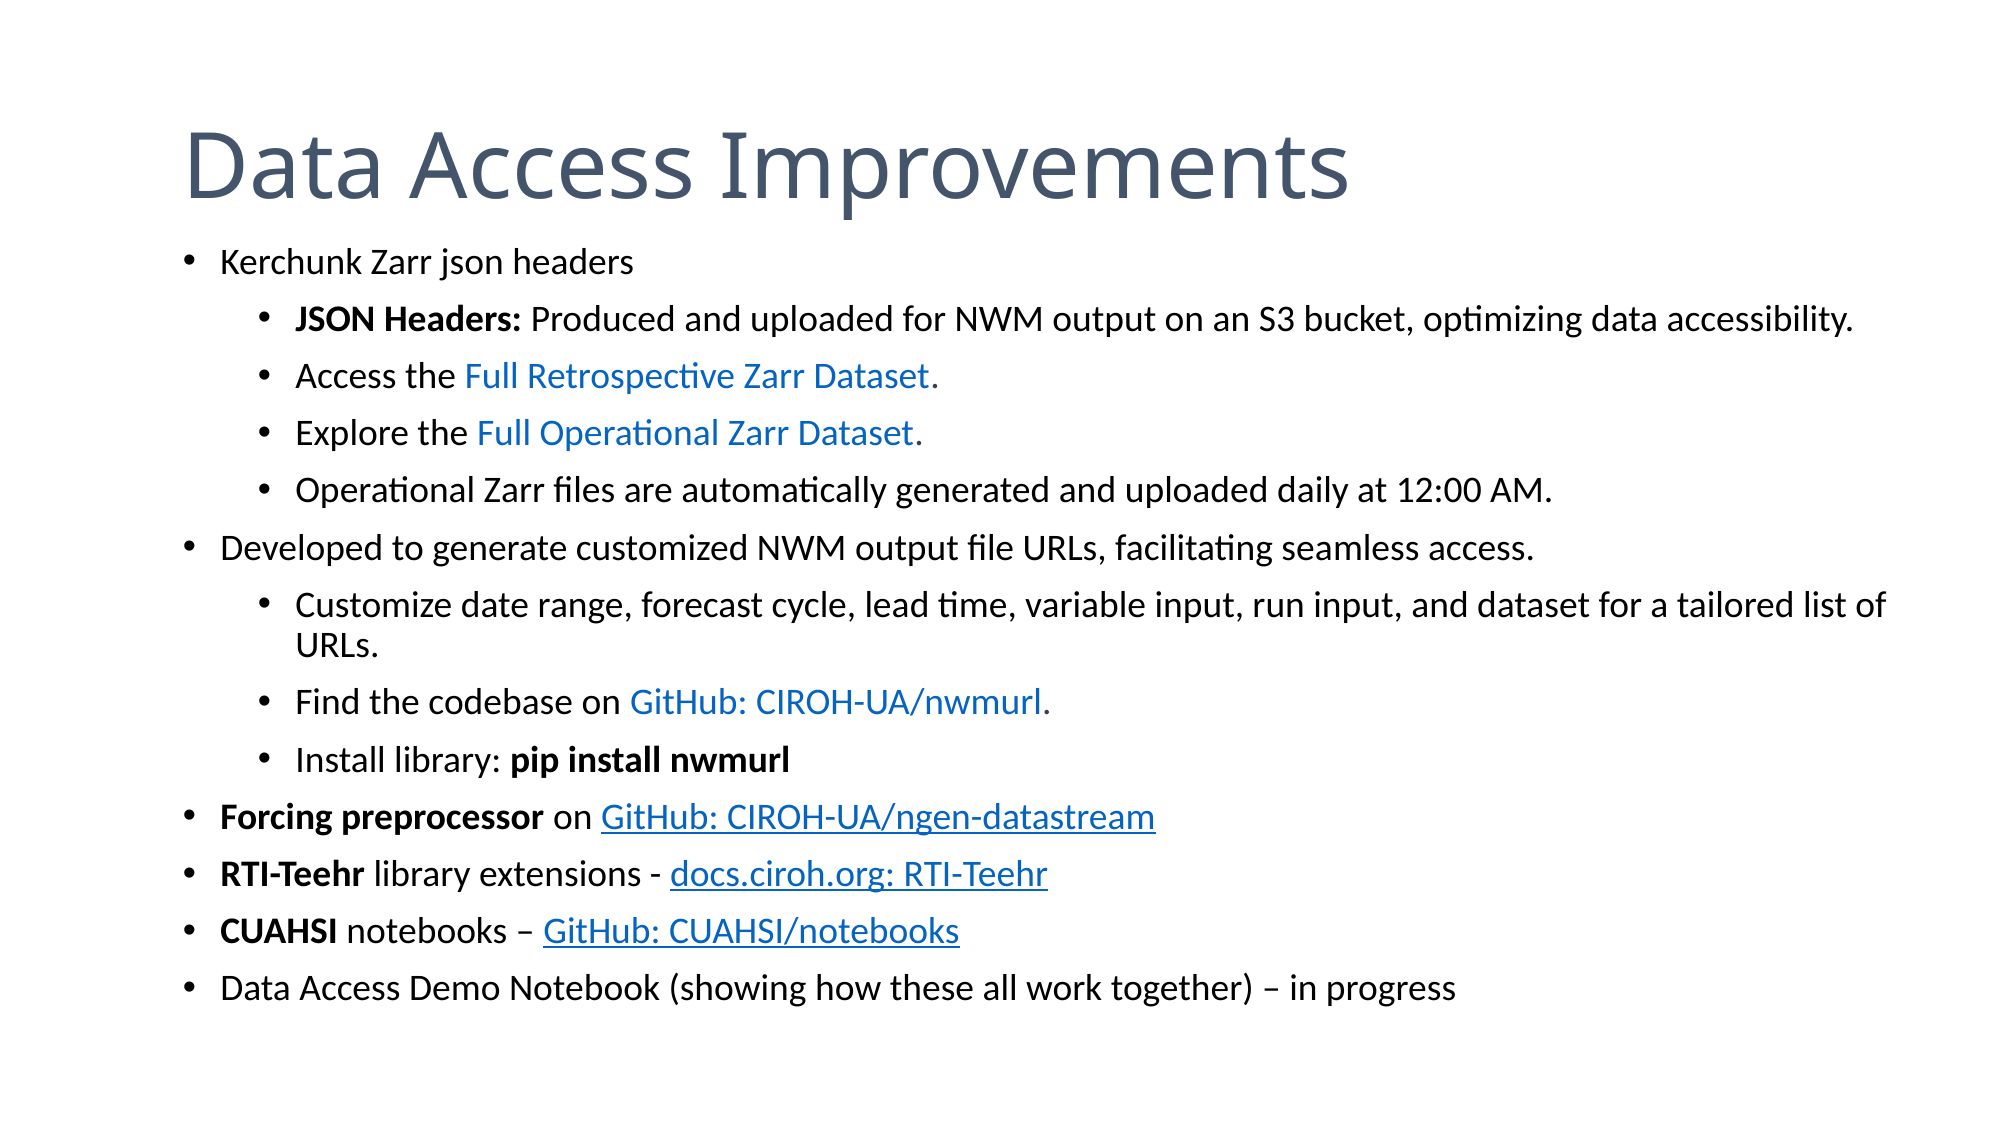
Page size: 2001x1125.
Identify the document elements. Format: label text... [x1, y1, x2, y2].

list Kerchunk Zarr json headers JSON Headers: Produced and uploaded for NWM output on an S3 bucket, optimizing data accessibility. Access the Full Retrospective Zarr Dataset. Explore the Full Operational Zarr Dataset. Operational Zarr files are automatically generated and uploaded daily at 12:00 AM. Developed to generate customized NWM output file URLs, facilitating seamless access. Customize date range, forecast cycle, lead time, variable input, run input, and dataset for a tailored list of URLs. Find the codebase on GitHub: CIROH-UA/nwmurl. Install library: pip install nwmurl Forcing preprocessor on GitHub: CIROH-UA/ngen-datastream RTI-Teehr library extensions - docs.ciroh.org: RTI-Teehr CUAHSI notebooks – GitHub: CUAHSI/notebooks Data Access Demo Notebook (showing how these all work together) – in progress [167, 235, 1957, 1064]
text_box Data Access Improvements [167, 112, 1957, 235]
